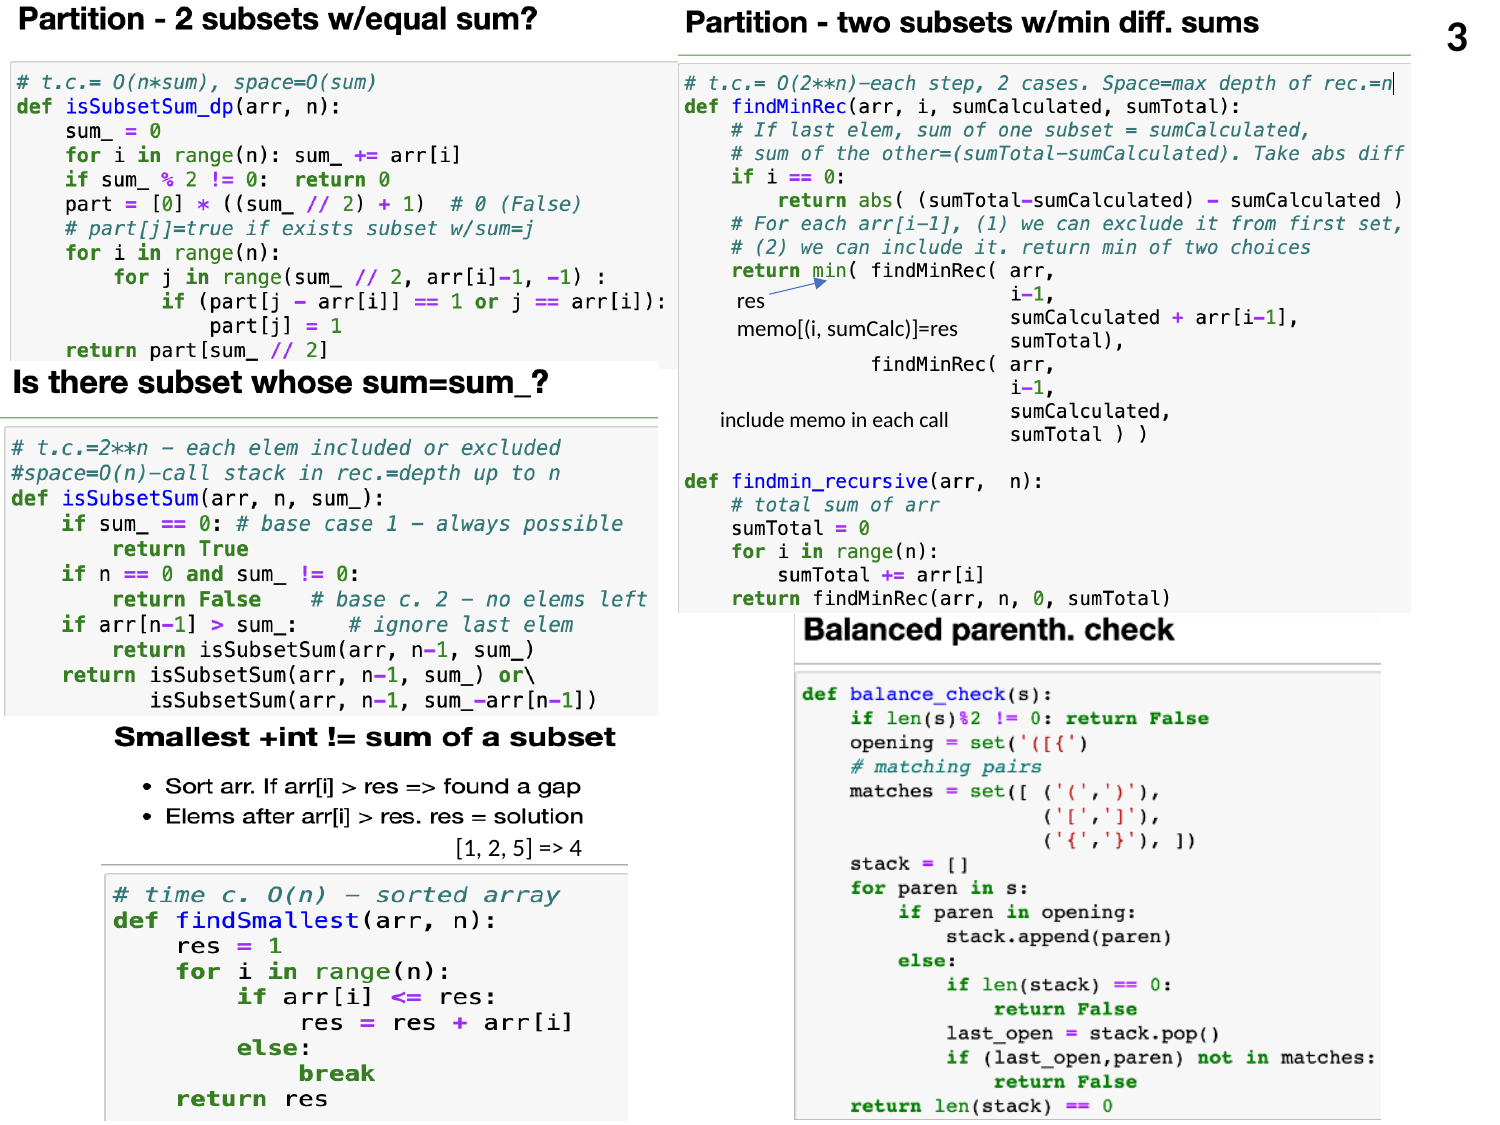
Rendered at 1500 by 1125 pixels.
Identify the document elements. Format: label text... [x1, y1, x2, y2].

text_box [769, 280, 827, 295]
picture [793, 614, 1381, 1121]
picture [101, 719, 628, 1121]
text_box 3 [1431, 0, 1484, 68]
picture [0, 0, 1411, 716]
